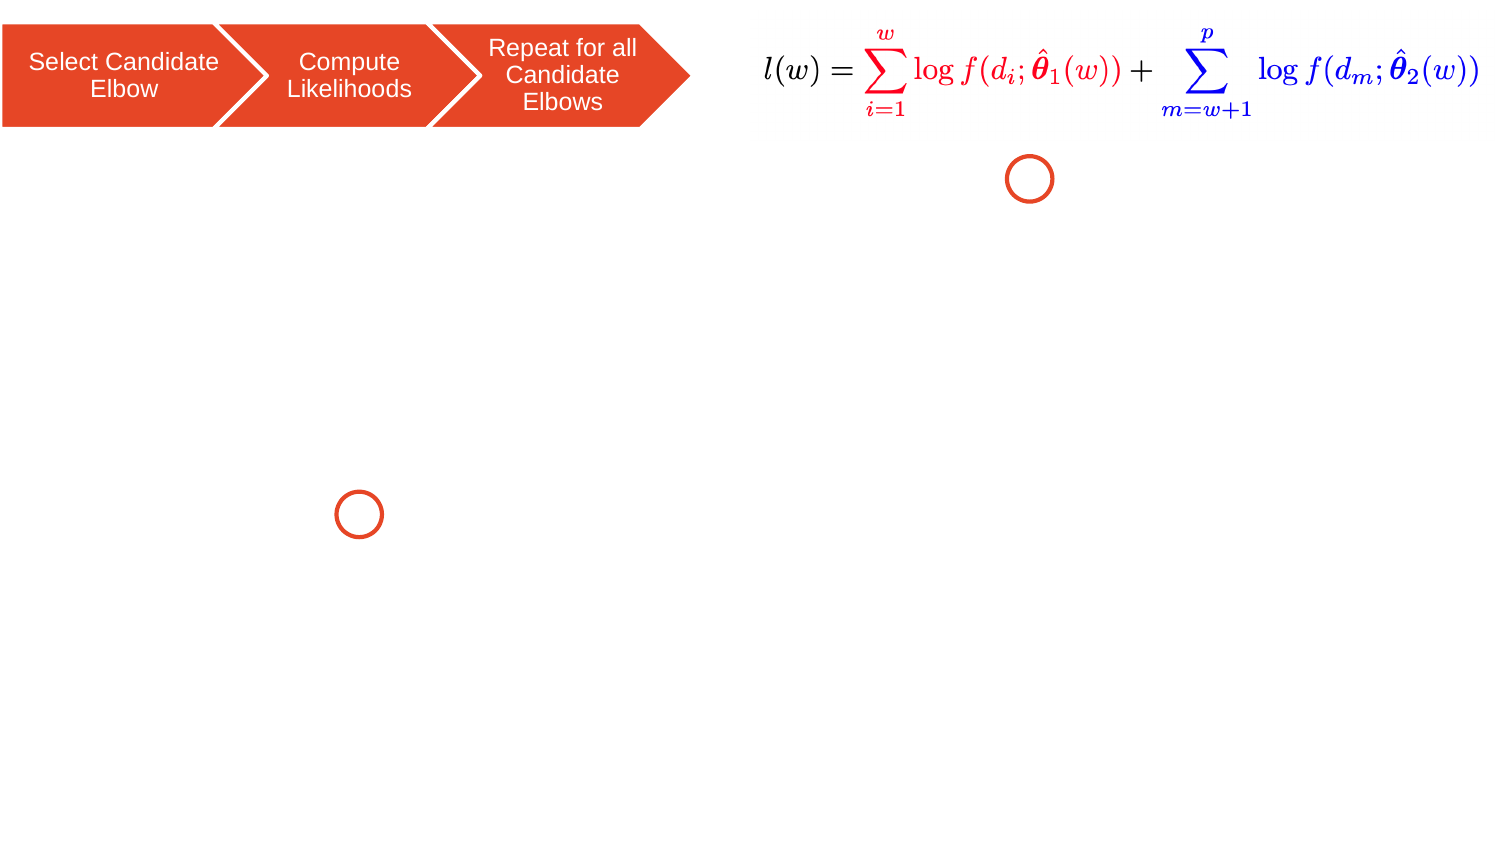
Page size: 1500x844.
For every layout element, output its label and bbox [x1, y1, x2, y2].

text_box [0, 0, 695, 186]
picture [65, 10, 1495, 844]
